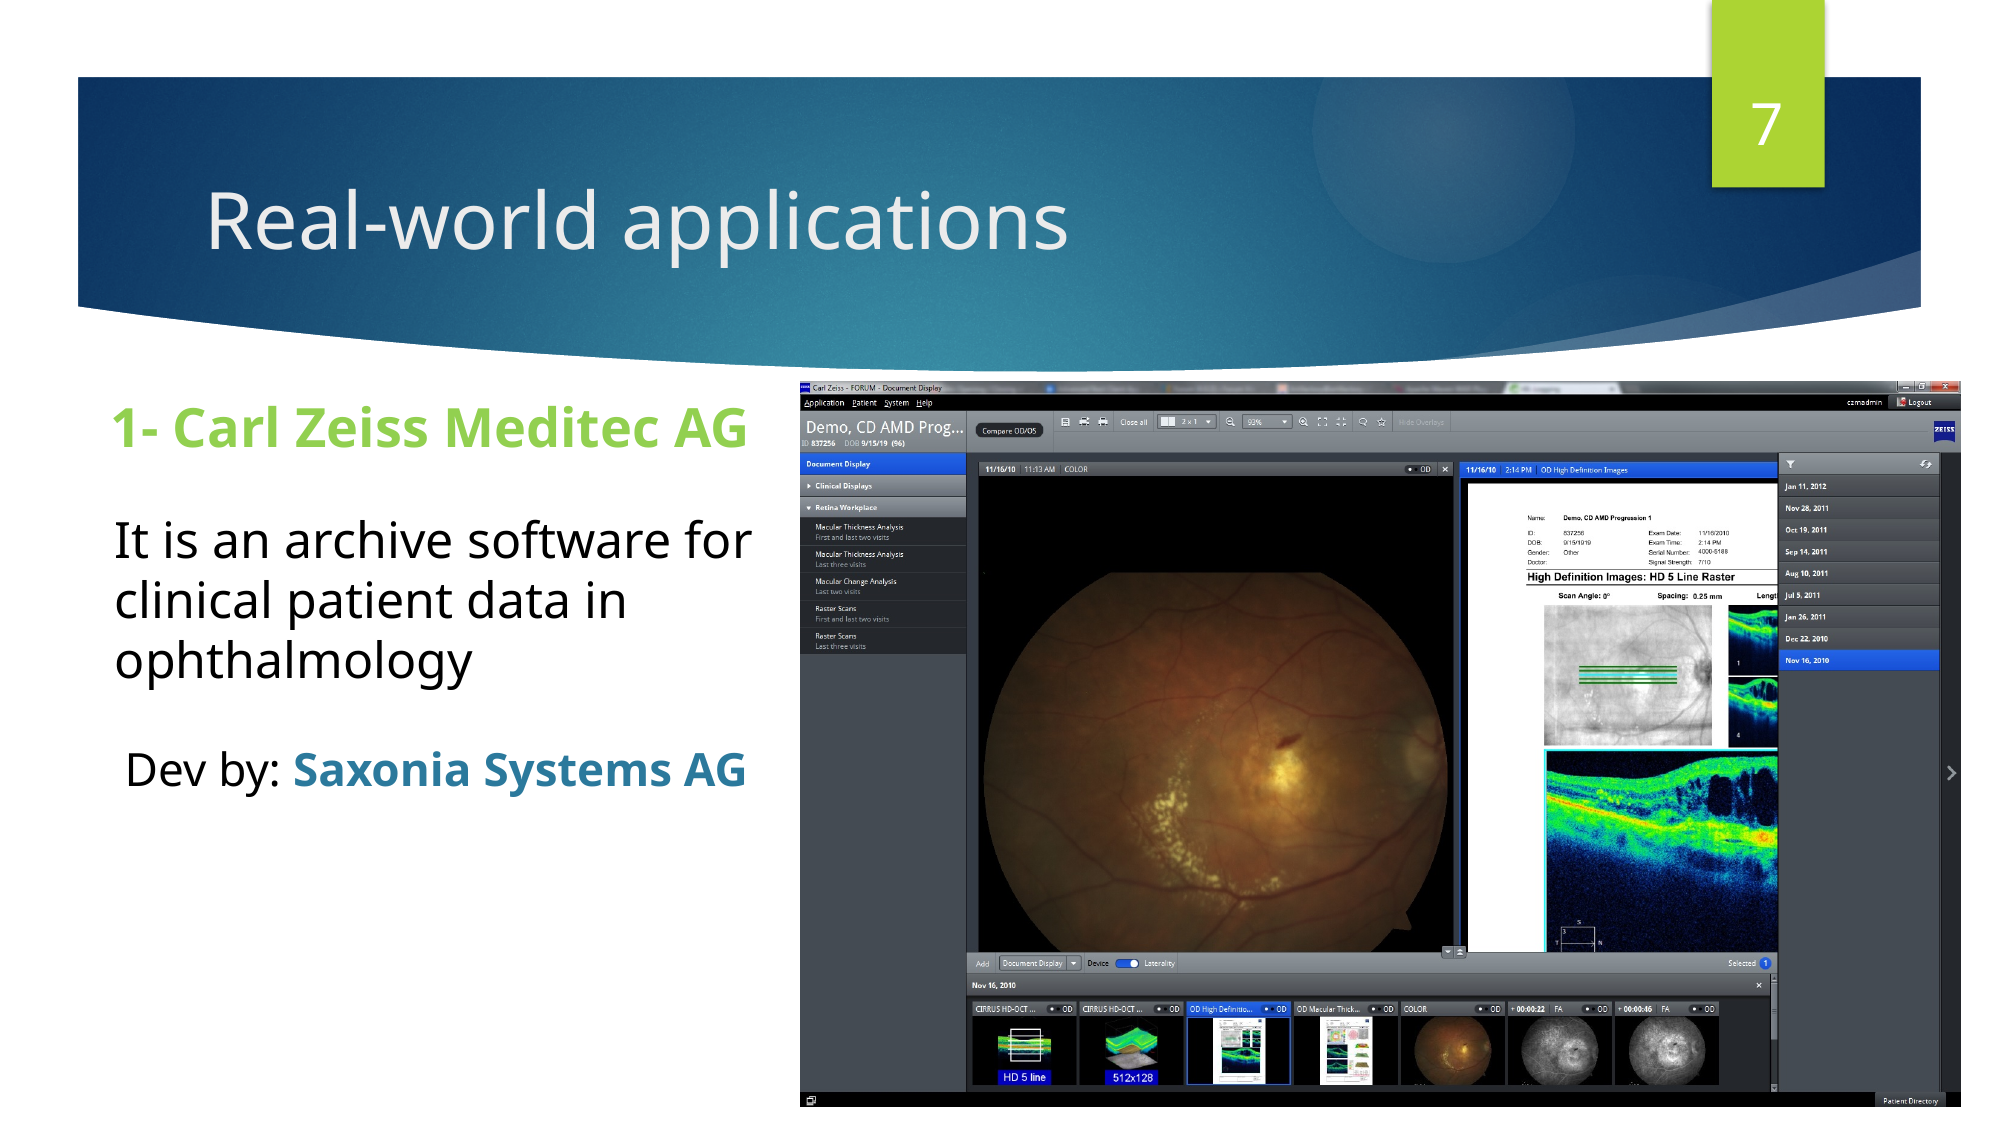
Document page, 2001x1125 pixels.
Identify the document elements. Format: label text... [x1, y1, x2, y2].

slide_number 7 [1698, 48, 1836, 175]
text_box It is an archive software for clinical patient data in ophthalmology [99, 501, 773, 697]
picture [800, 381, 1961, 1107]
text_box Dev by: Saxonia Systems AG [109, 733, 763, 804]
title Real-world applications [189, 159, 1627, 276]
text_box 1- Carl Zeiss Meditec AG [95, 385, 766, 466]
